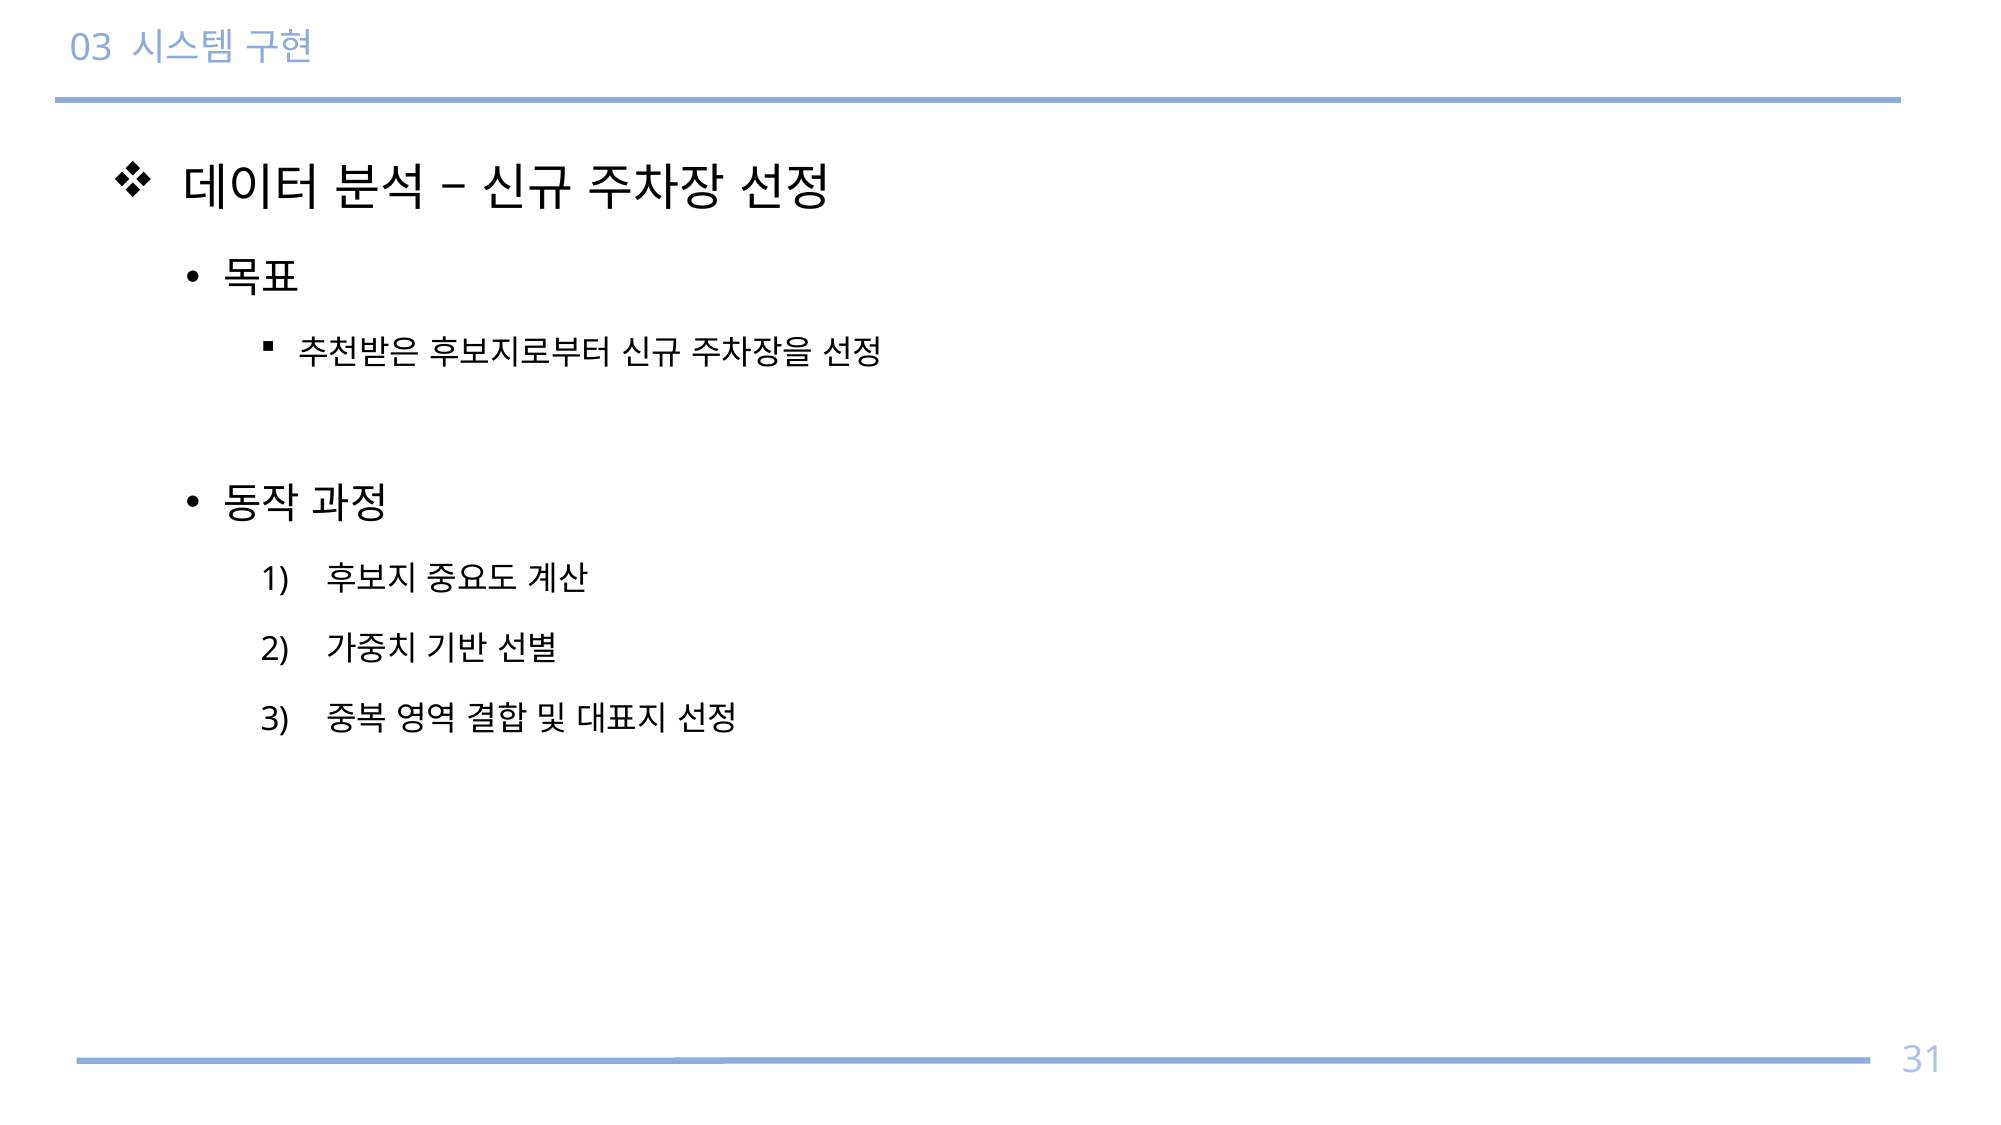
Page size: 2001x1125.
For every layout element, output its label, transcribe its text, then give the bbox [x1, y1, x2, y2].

title 03 시스템 구현 [54, 10, 1780, 88]
list 데이터 분석 – 신규 주차장 선정 목표 추천받은 후보지로부터 신규 주차장을 선정 동작 과정 후보지 중요도 계산 가중치 기반 선별 중복 영역 결합 및 대표지 선정 [95, 117, 1871, 1030]
slide_number 31 [1870, 1030, 1977, 1091]
